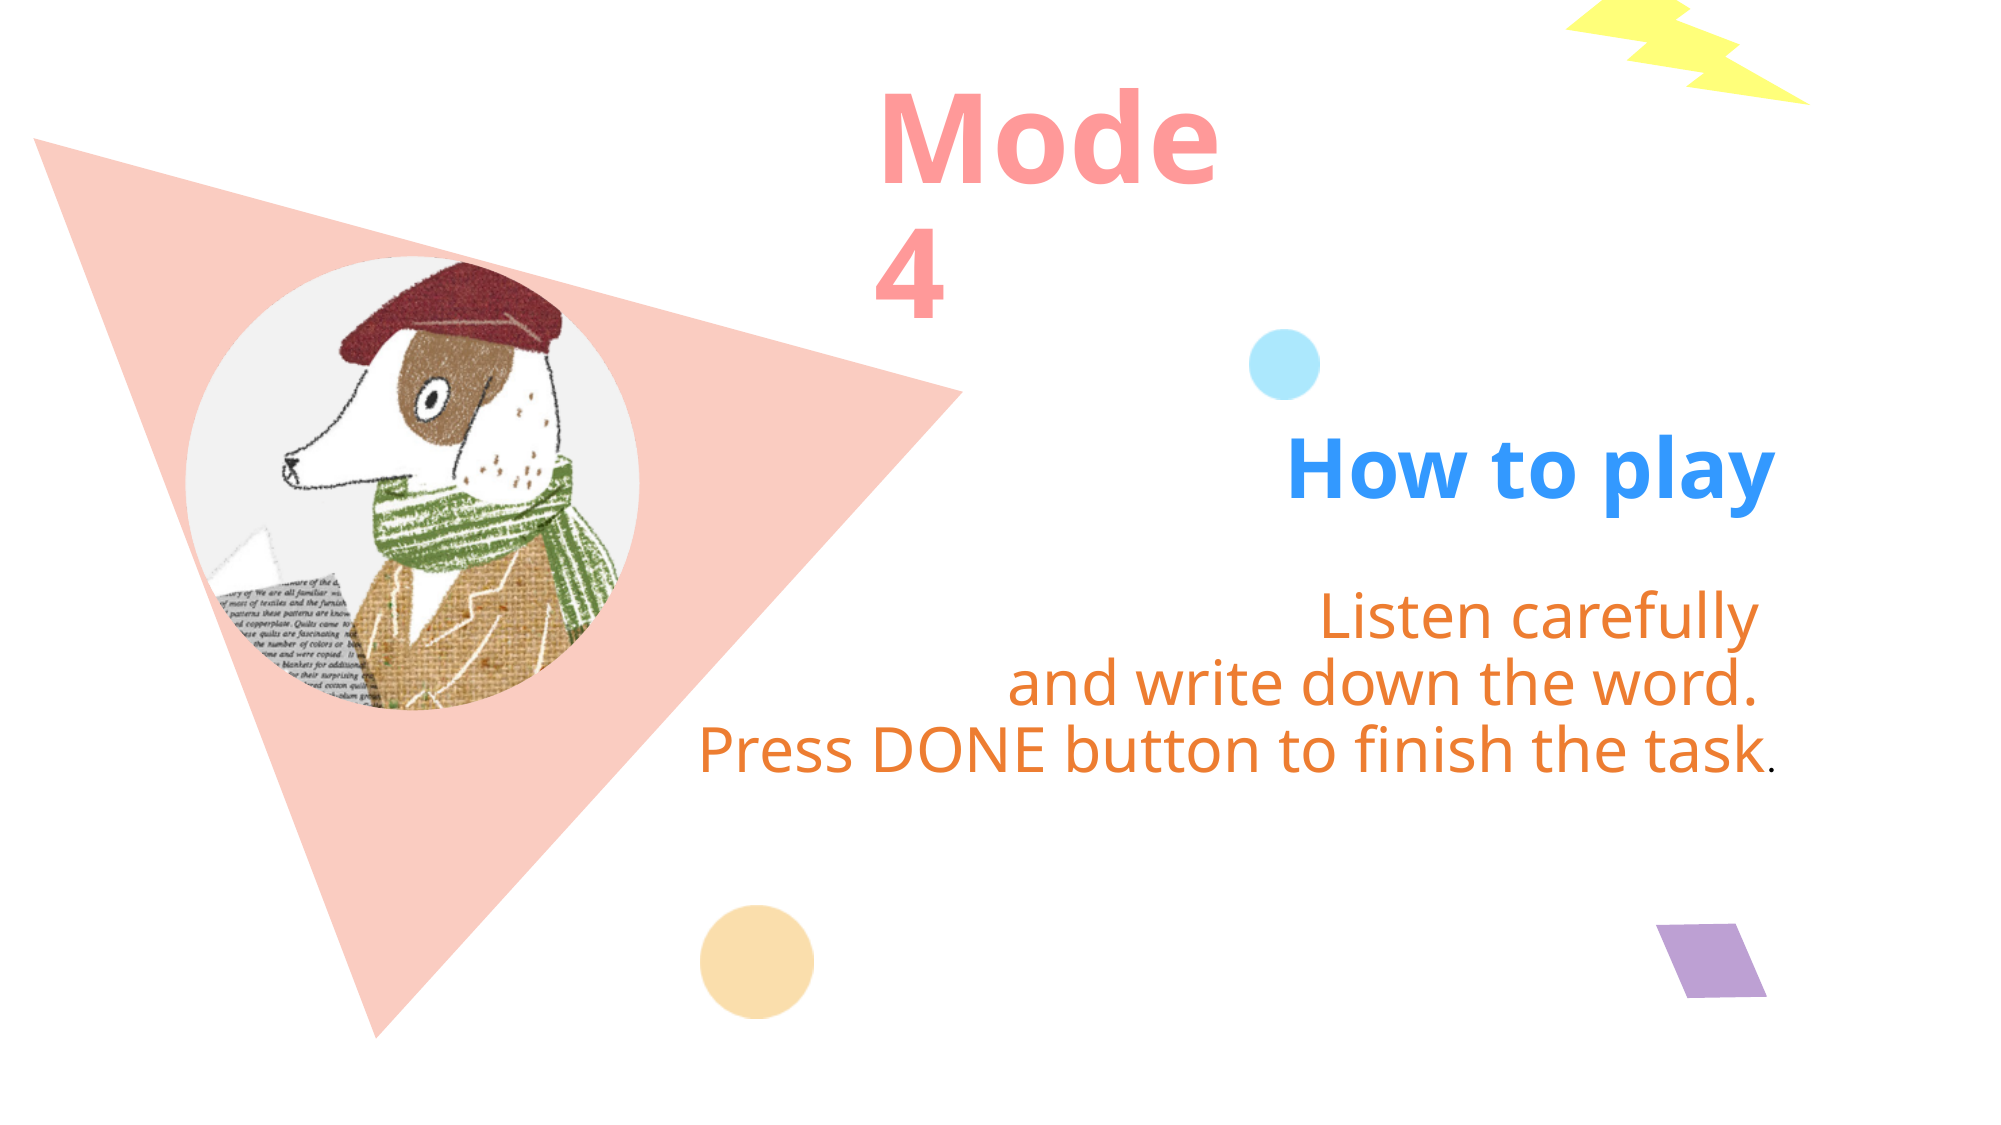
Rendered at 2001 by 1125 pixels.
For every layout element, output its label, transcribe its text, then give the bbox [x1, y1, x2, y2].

text_box How to play Listen carefully and write down the word. Press DONE button to finish the task. [781, 419, 1791, 794]
picture [700, 905, 814, 1019]
text_box [1654, 922, 1769, 1000]
picture [1249, 329, 1320, 400]
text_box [0, 0, 781, 864]
text_box Mode 4 [859, 68, 1327, 158]
text_box [1563, 0, 1811, 107]
